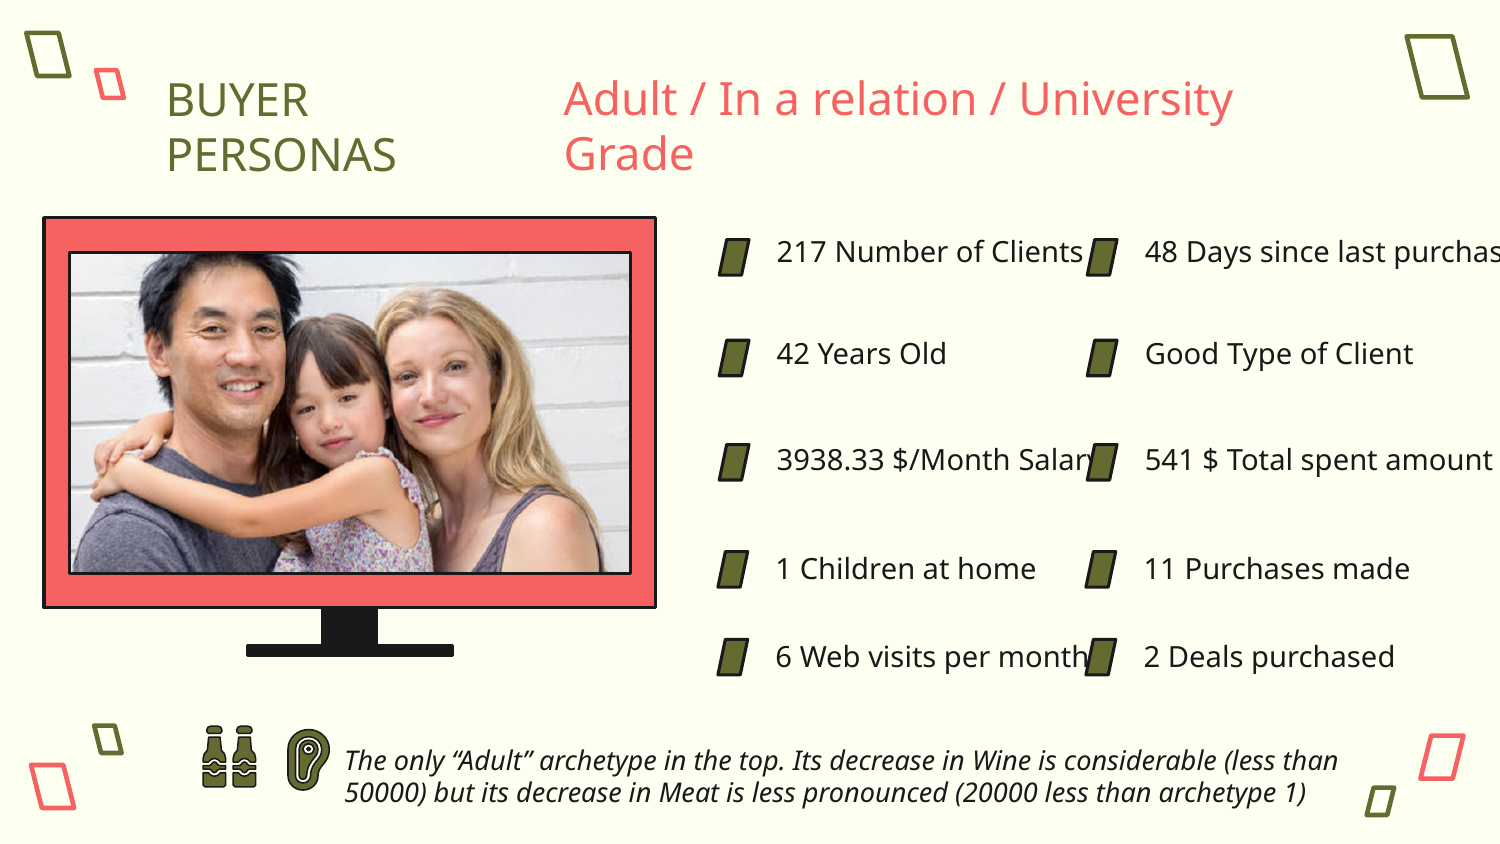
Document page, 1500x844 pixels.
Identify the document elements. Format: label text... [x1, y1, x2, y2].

title BUYER PERSONAS [150, 56, 549, 148]
picture [70, 253, 630, 572]
text_box [717, 639, 748, 675]
text_box [1085, 551, 1116, 588]
text_box [719, 239, 749, 276]
text_box [1087, 239, 1118, 276]
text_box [202, 725, 256, 788]
text_box 6 Web visits per month [760, 608, 1128, 689]
text_box 11 Purchases made [1128, 520, 1500, 601]
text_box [287, 729, 330, 791]
text_box [1085, 639, 1116, 675]
text_box 48 Days since last purchase [1129, 203, 1500, 284]
text_box [717, 551, 748, 588]
text_box 42 Years Old [761, 305, 1129, 385]
text_box [719, 340, 749, 376]
text_box [1087, 444, 1118, 481]
text_box 1 Children at home [760, 520, 1128, 601]
text_box 217 Number of Clients [761, 203, 1129, 284]
text_box The only “Adult” archetype in the top. Its decrease in Wine is considerable (less than 50000) but its decrease in Meat is less pronounced (20000 less than archetype 1) [329, 727, 1379, 823]
text_box 541 $ Total spent amount [1129, 411, 1500, 492]
text_box Good Type of Client [1129, 305, 1500, 385]
text_box 2 Deals purchased [1128, 608, 1500, 689]
text_box [719, 444, 749, 481]
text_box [43, 217, 656, 657]
text_box [1087, 340, 1118, 376]
text_box 3938.33 $/Month Salary [761, 411, 1129, 492]
title Adult / In a relation / University Grade [548, 54, 1391, 146]
